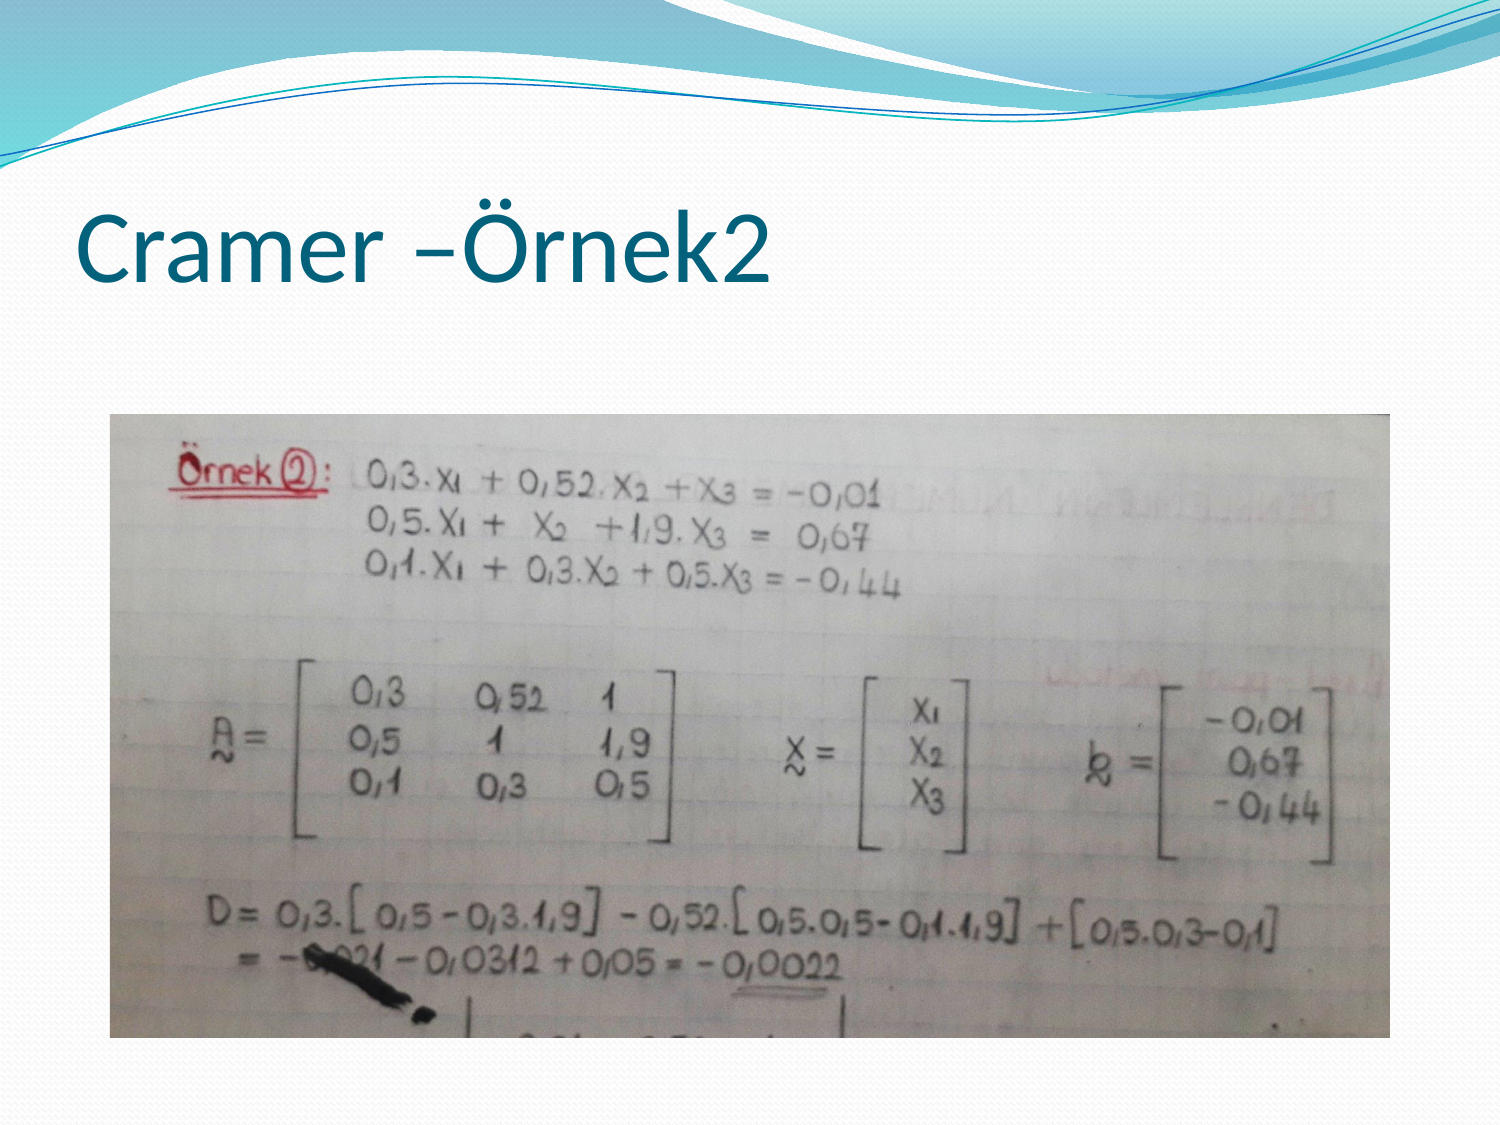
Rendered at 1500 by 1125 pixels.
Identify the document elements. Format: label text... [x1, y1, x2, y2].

title Cramer –Örnek2 [75, 115, 1425, 303]
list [109, 413, 1391, 1038]
